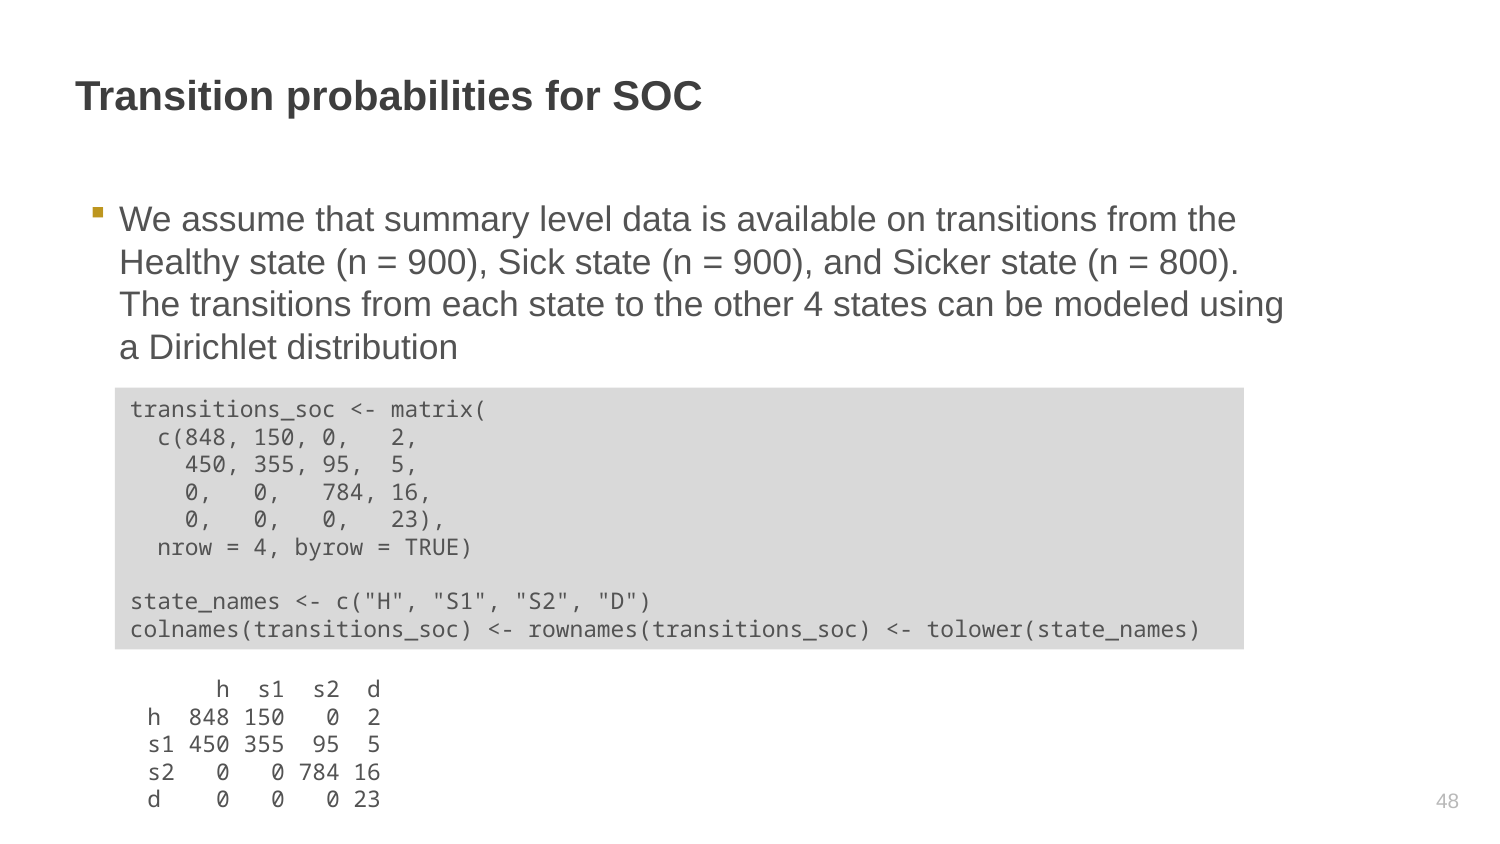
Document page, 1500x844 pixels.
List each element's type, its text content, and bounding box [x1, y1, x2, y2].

text_box We assume that summary level data is available on transitions from the Healthy state (n = 900), Sick state (n = 900), and Sicker state (n = 800). The transitions from each state to the other 4 states can be modeled using a Dirichlet distribution [74, 188, 1325, 745]
text_box transitions_soc <- matrix( c(848, 150, 0, 2, 450, 355, 95, 5, 0, 0, 784, 16, 0, 0, 0, 23), nrow = 4, byrow = TRUE) state_names <- c("H", "S1", "S2", "D") colnames(transitions_soc) <- rownames(transitions_soc) <- tolower(state_names) [114, 387, 1244, 650]
slide_number 47 [1393, 777, 1475, 823]
text_box h s1 s2 d h 848 150 0 2 s1 450 355 95 5 s2 0 0 784 16 d 0 0 0 23 [132, 667, 459, 820]
title Transition probabilities for SOC [75, 0, 1325, 188]
